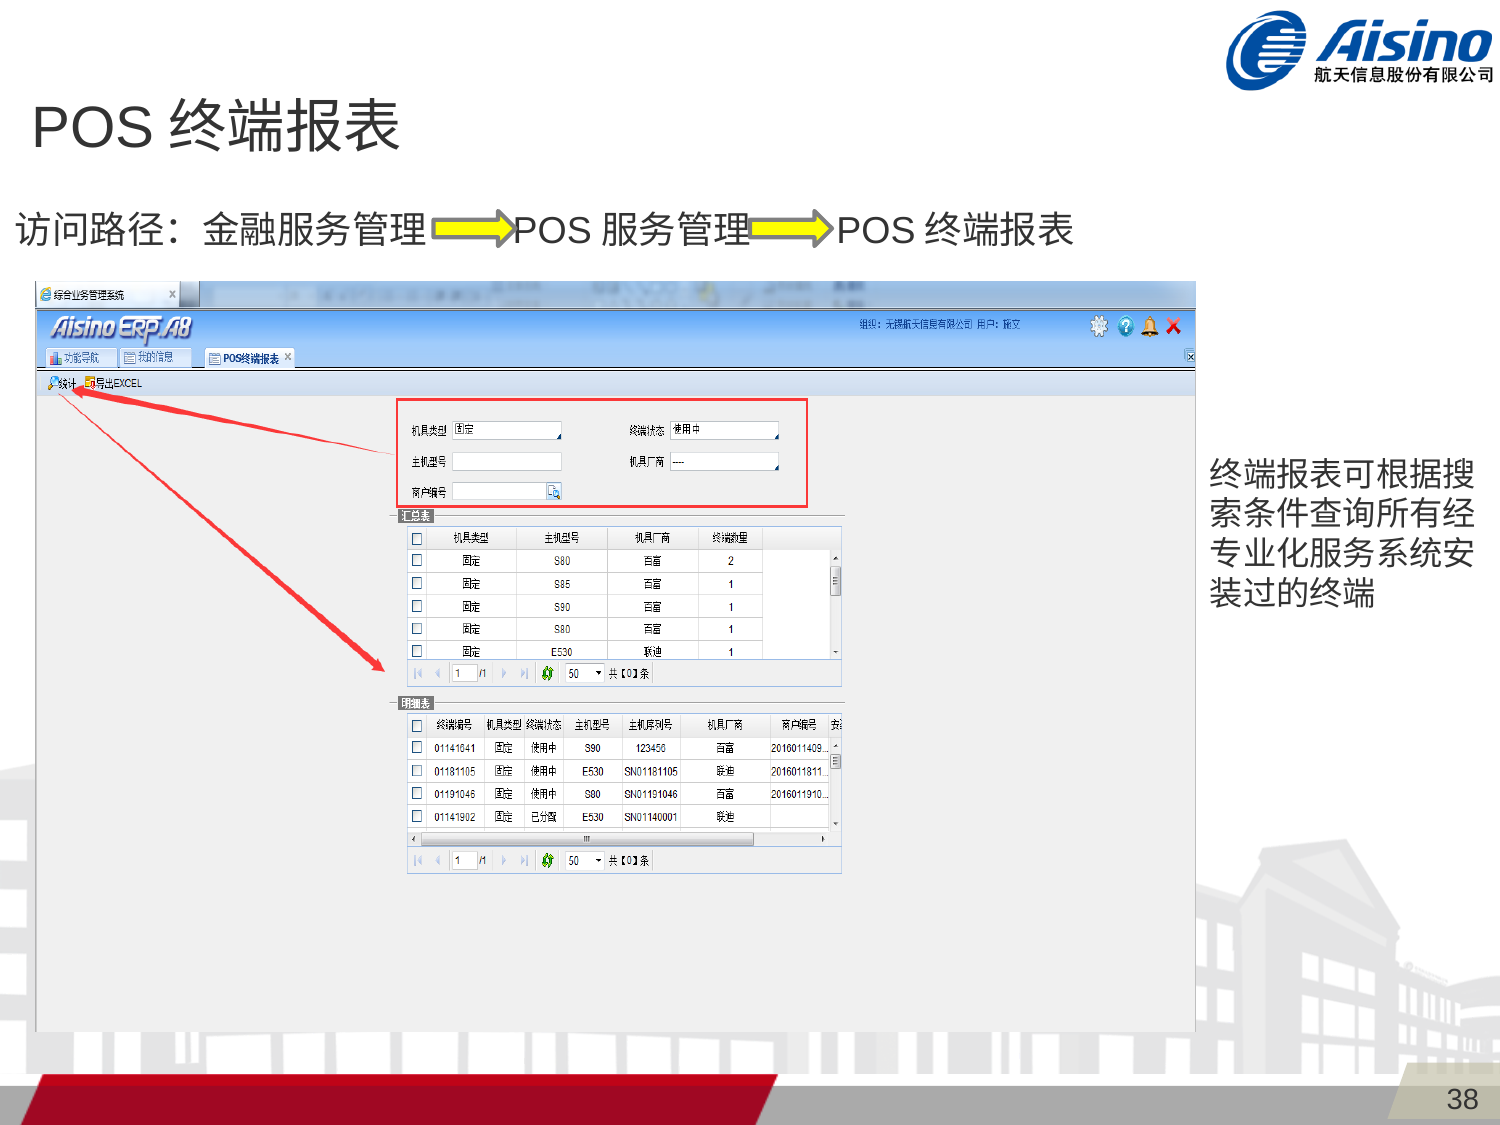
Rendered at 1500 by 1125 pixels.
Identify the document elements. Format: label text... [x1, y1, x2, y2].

picture [1212, 0, 1500, 96]
text_box [747, 209, 835, 249]
text_box [431, 209, 518, 249]
text_box 访问路径：金融服务管理 POS服务管理 POS终端报表 [0, 199, 1360, 259]
text_box POS终端报表 [0, 82, 586, 167]
picture [0, 280, 1500, 1125]
text_box 终端报表可根据搜索条件查询所有经专业化服务系统安装过的终端 [1200, 445, 1500, 620]
